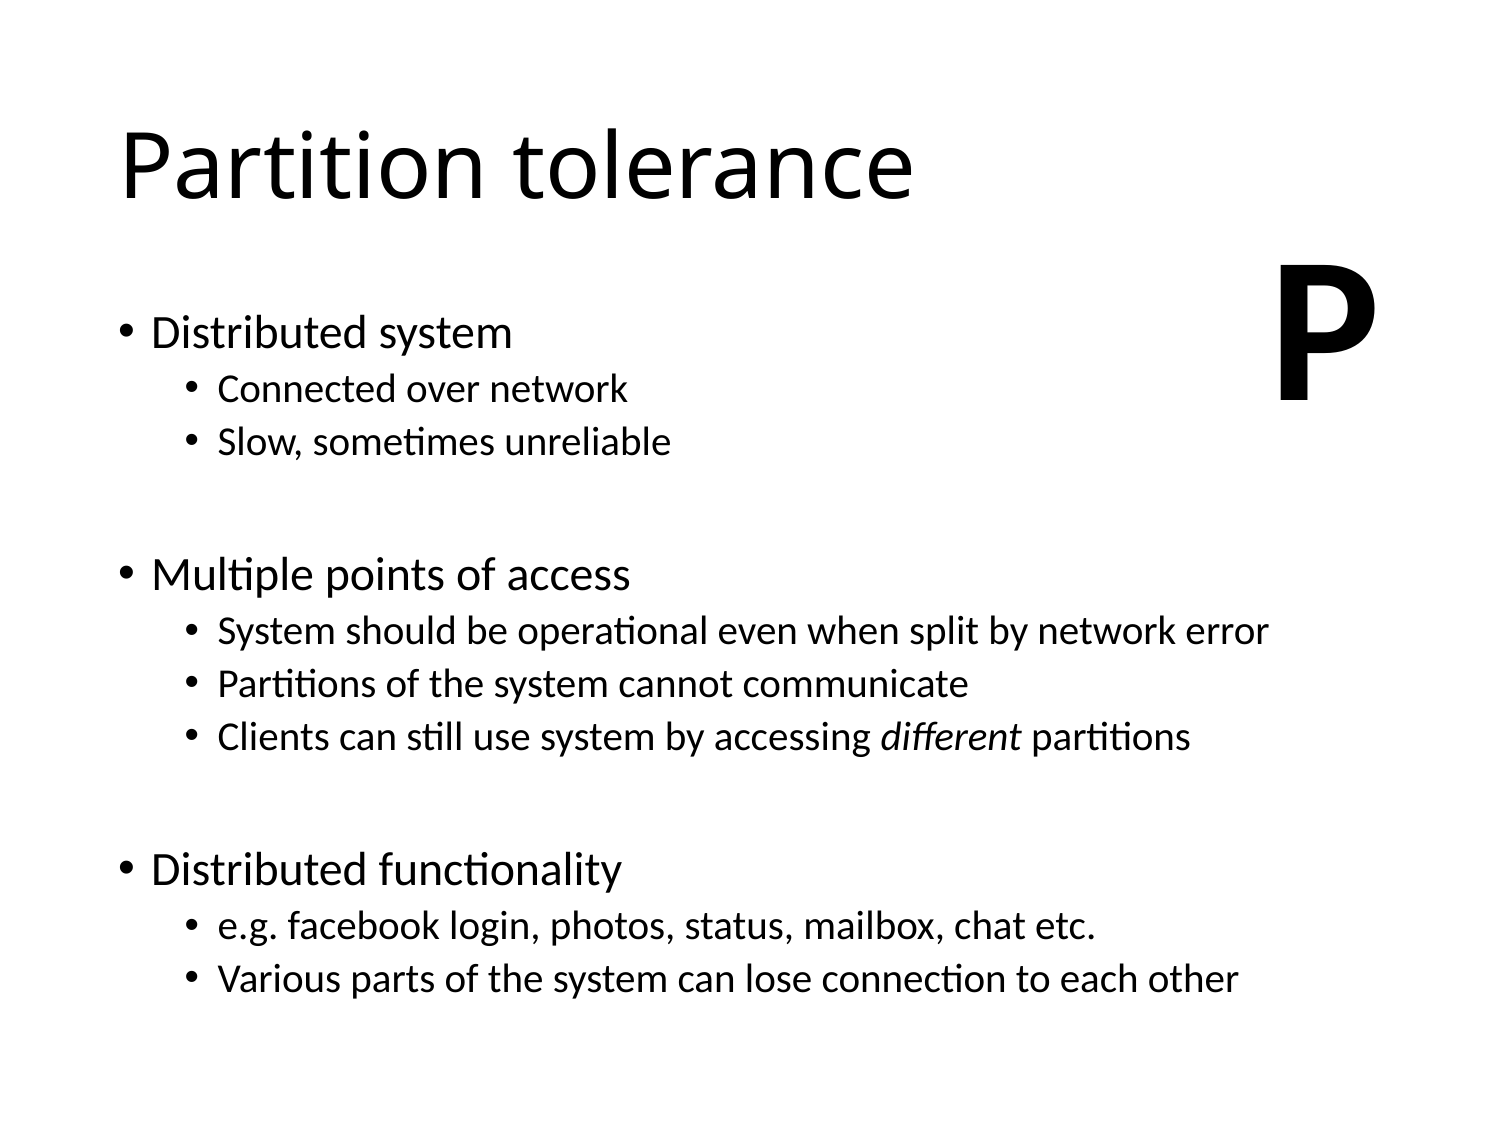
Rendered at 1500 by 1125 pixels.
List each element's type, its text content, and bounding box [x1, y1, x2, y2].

text_box P [1254, 184, 1395, 450]
title Partition tolerance [103, 59, 1397, 278]
list Distributed system Connected over network Slow, sometimes unreliable Multiple points of access System should be operational even when split by network error Partitions of the system cannot communicate Clients can still use system by accessing different partitions Distributed functionality e.g. facebook login, photos, status, mailbox, chat etc. Various parts of the system can lose connection to each other [103, 299, 1397, 1014]
